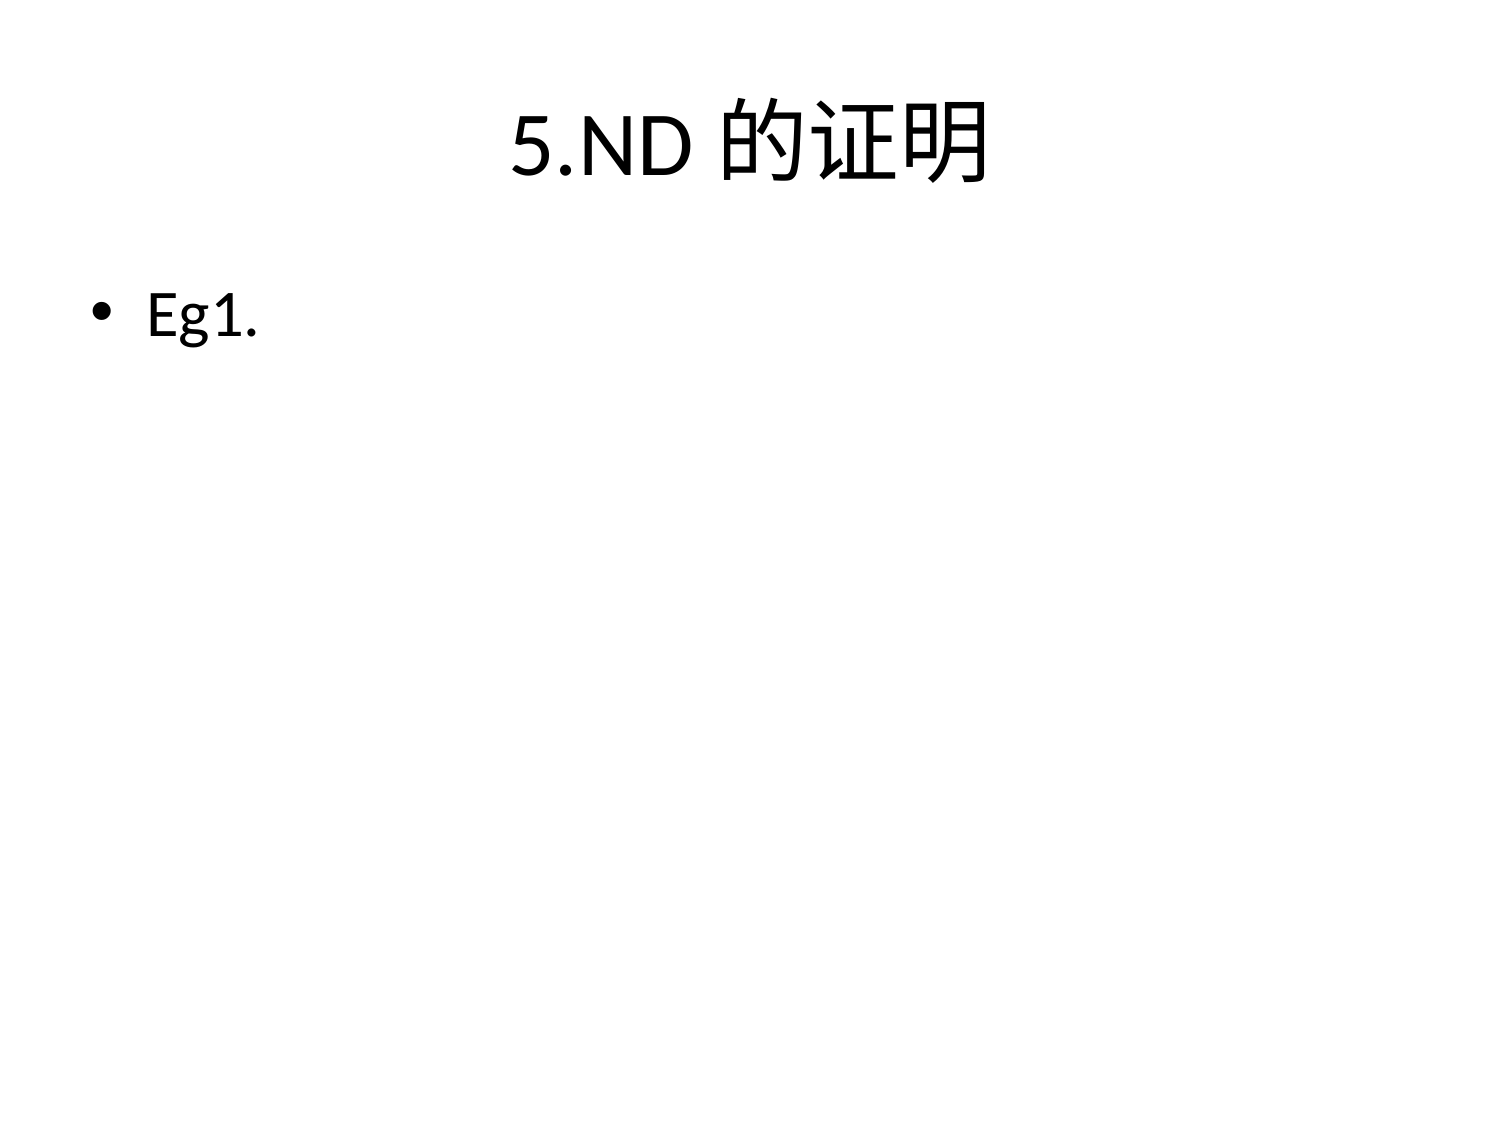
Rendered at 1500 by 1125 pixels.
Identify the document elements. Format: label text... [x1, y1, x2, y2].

title 5.ND的证明 [75, 45, 1425, 233]
